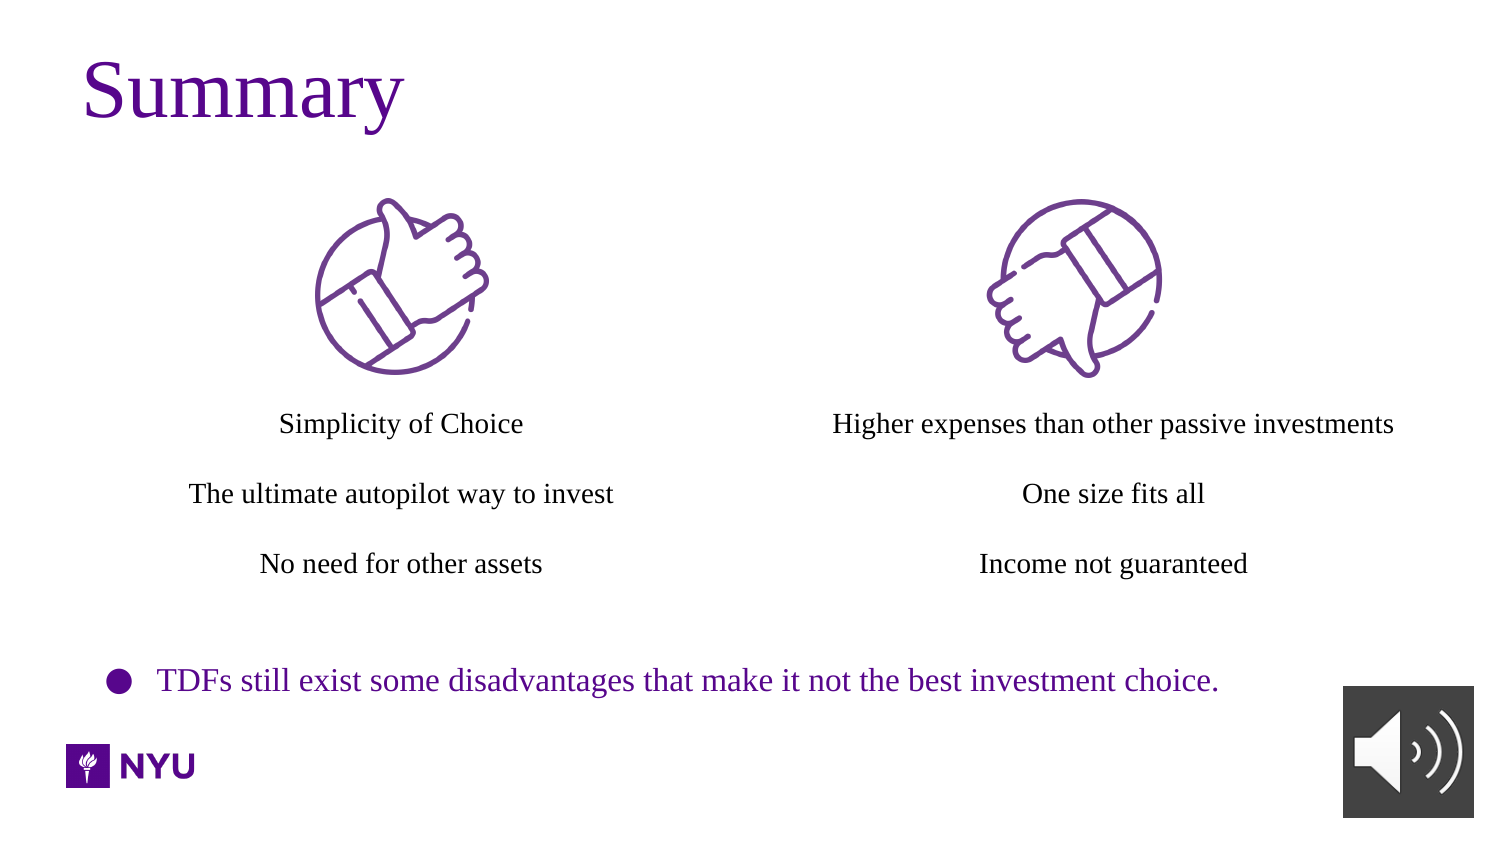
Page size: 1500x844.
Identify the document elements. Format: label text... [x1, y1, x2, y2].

text_box Higher expenses than other passive investments One size fits all Income not guaranteed [738, 396, 1489, 587]
text_box TDFs still exist some disadvantages that make it not the best investment choice. [66, 633, 1295, 844]
picture [984, 199, 1164, 379]
picture [313, 198, 490, 375]
text_box Simplicity of Choice The ultimate autopilot way to invest No need for other assets [173, 396, 629, 633]
title Summary [66, 34, 1449, 128]
picture [1341, 685, 1476, 819]
